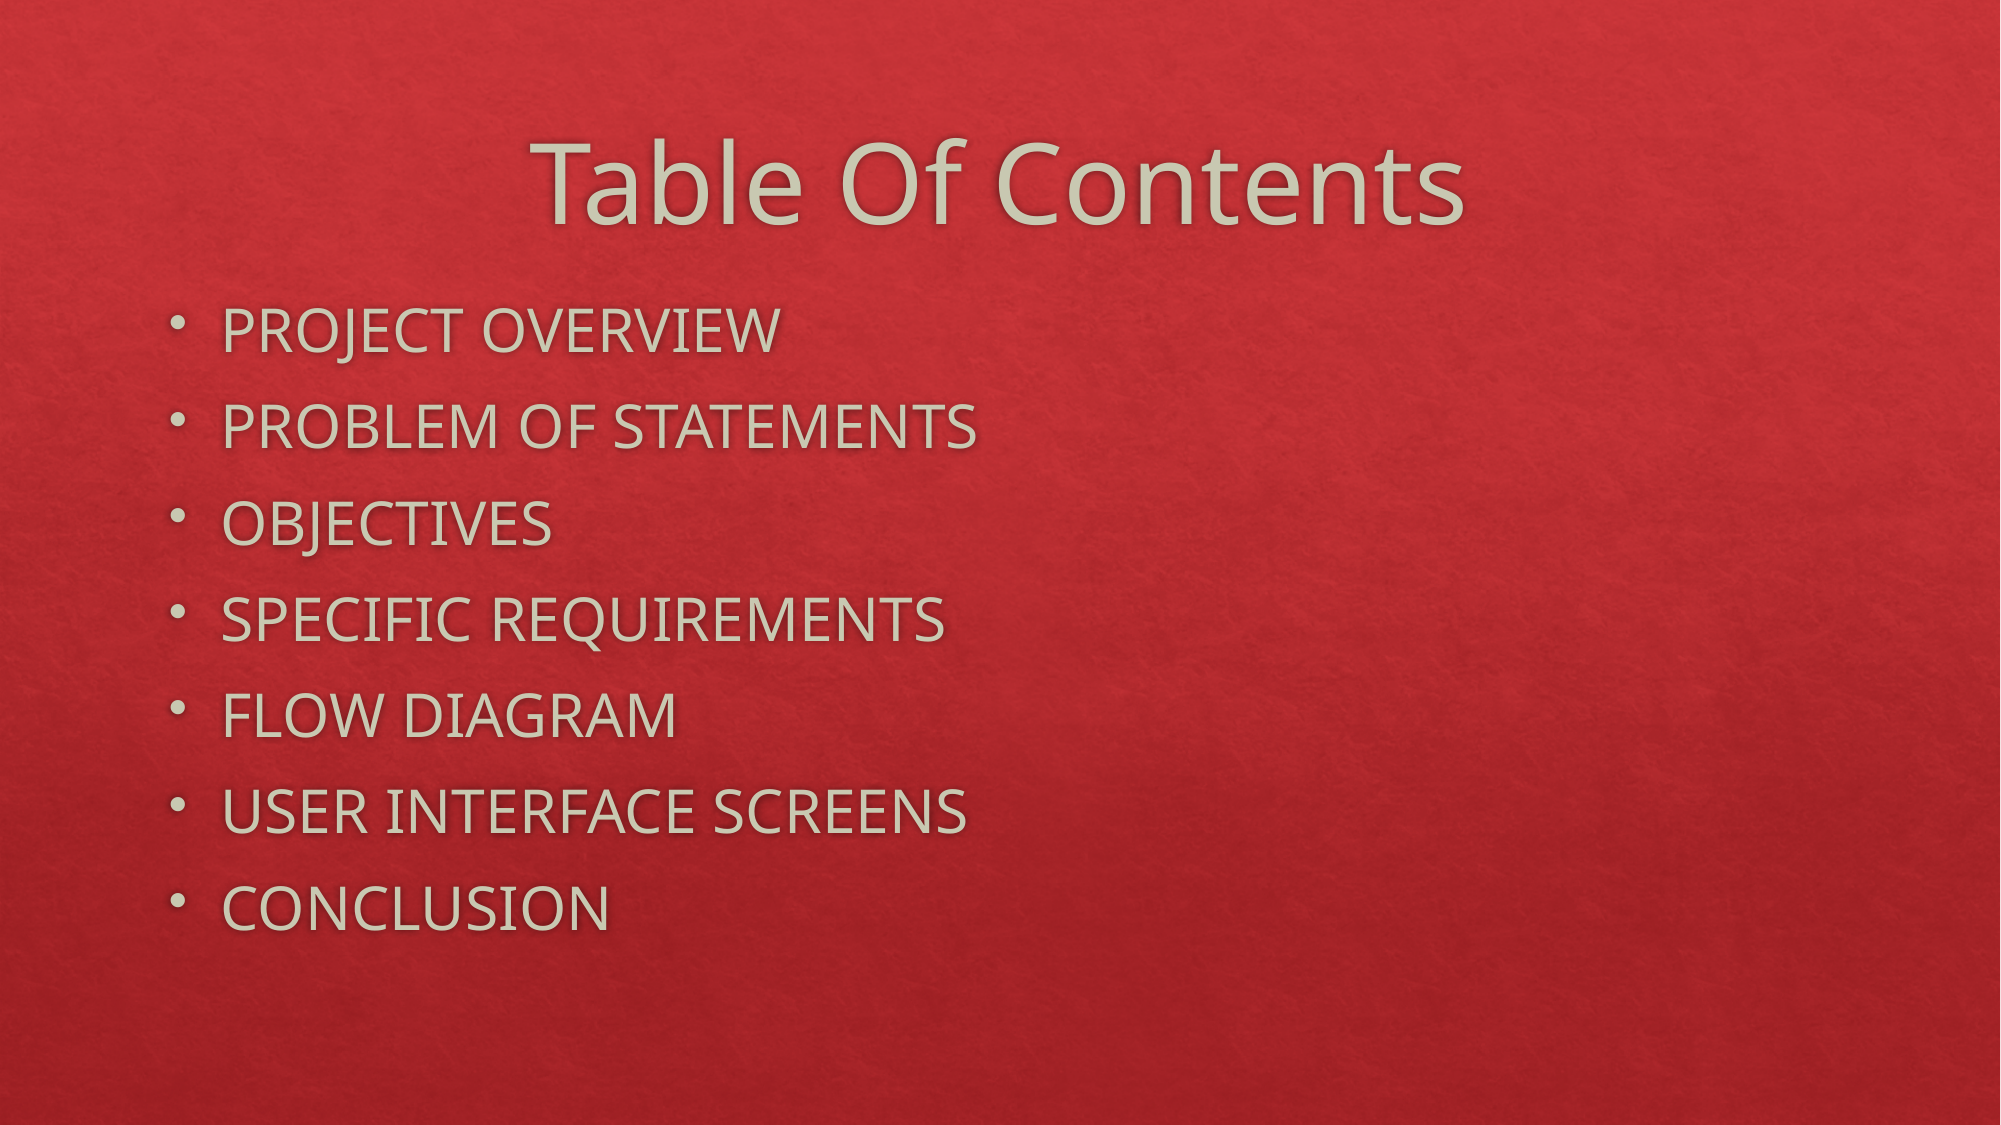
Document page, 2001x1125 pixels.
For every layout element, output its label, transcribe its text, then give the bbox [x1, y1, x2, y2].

list PROJECT OVERVIEW PROBLEM OF STATEMENTS OBJECTIVES SPECIFIC REQUIREMENTS FLOW DIAGRAM USER INTERFACE SCREENS CONCLUSION [149, 284, 1849, 950]
title Table Of Contents [149, 99, 1849, 260]
